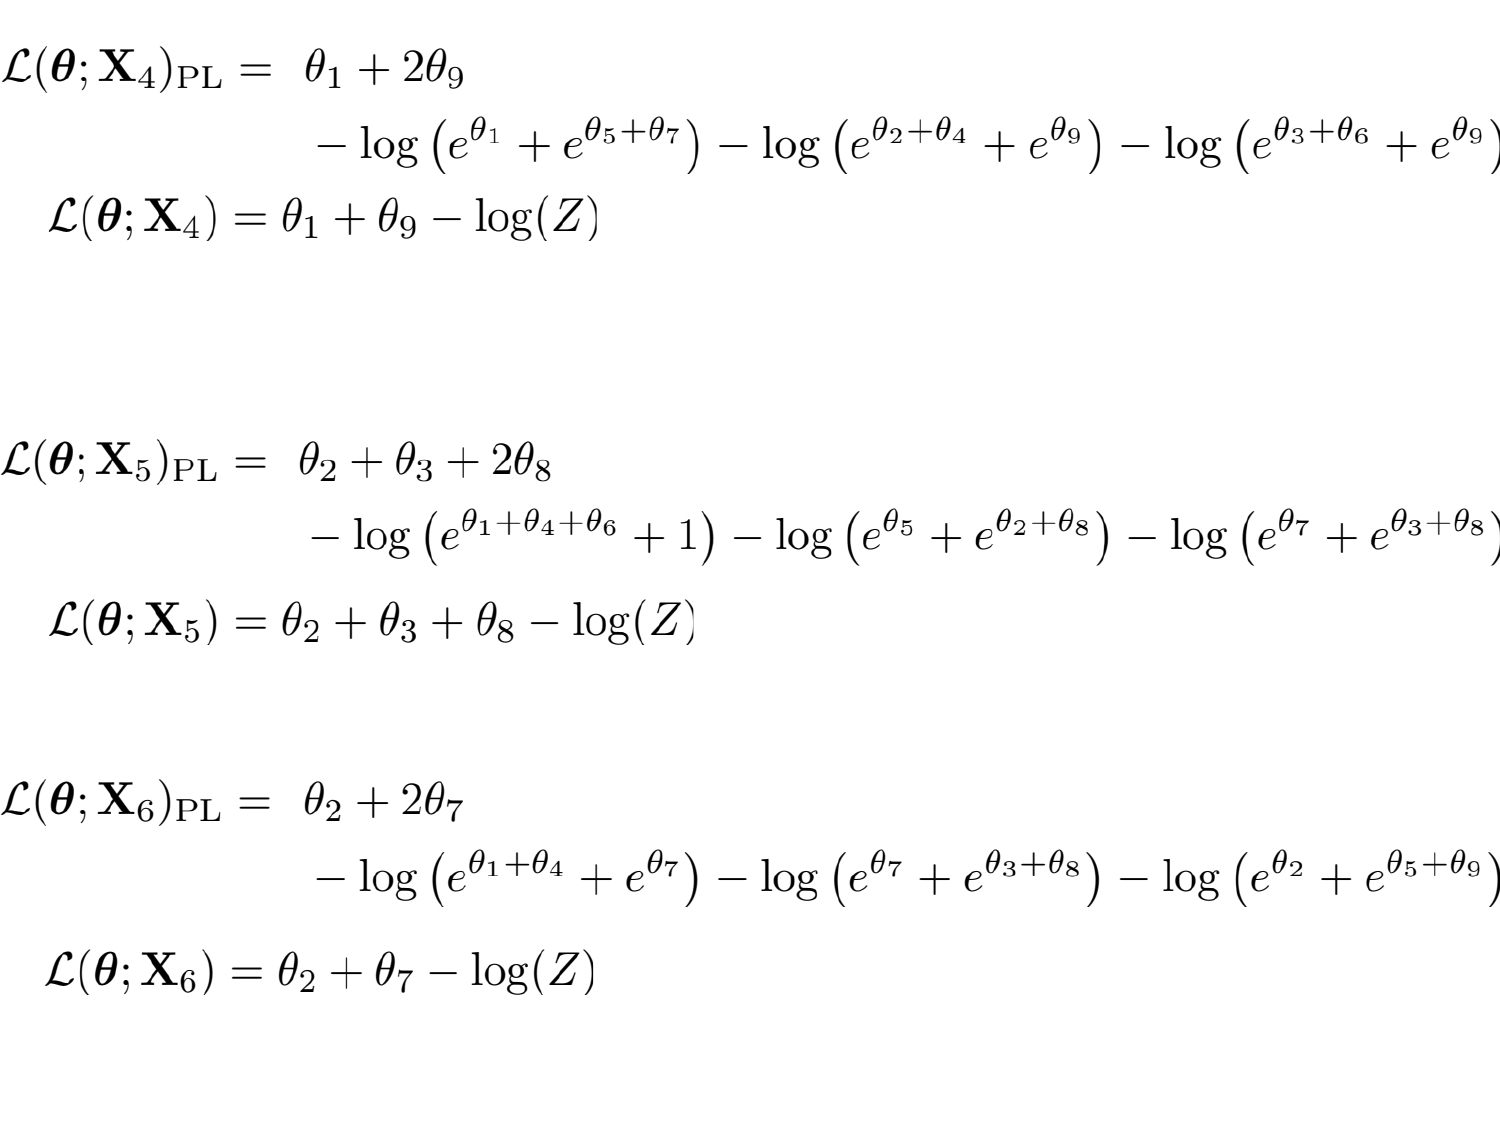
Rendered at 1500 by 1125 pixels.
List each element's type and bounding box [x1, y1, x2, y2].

picture [48, 597, 694, 645]
picture [48, 194, 598, 242]
picture [44, 947, 594, 995]
picture [0, 778, 1500, 907]
picture [0, 439, 1500, 566]
picture [0, 45, 1500, 174]
